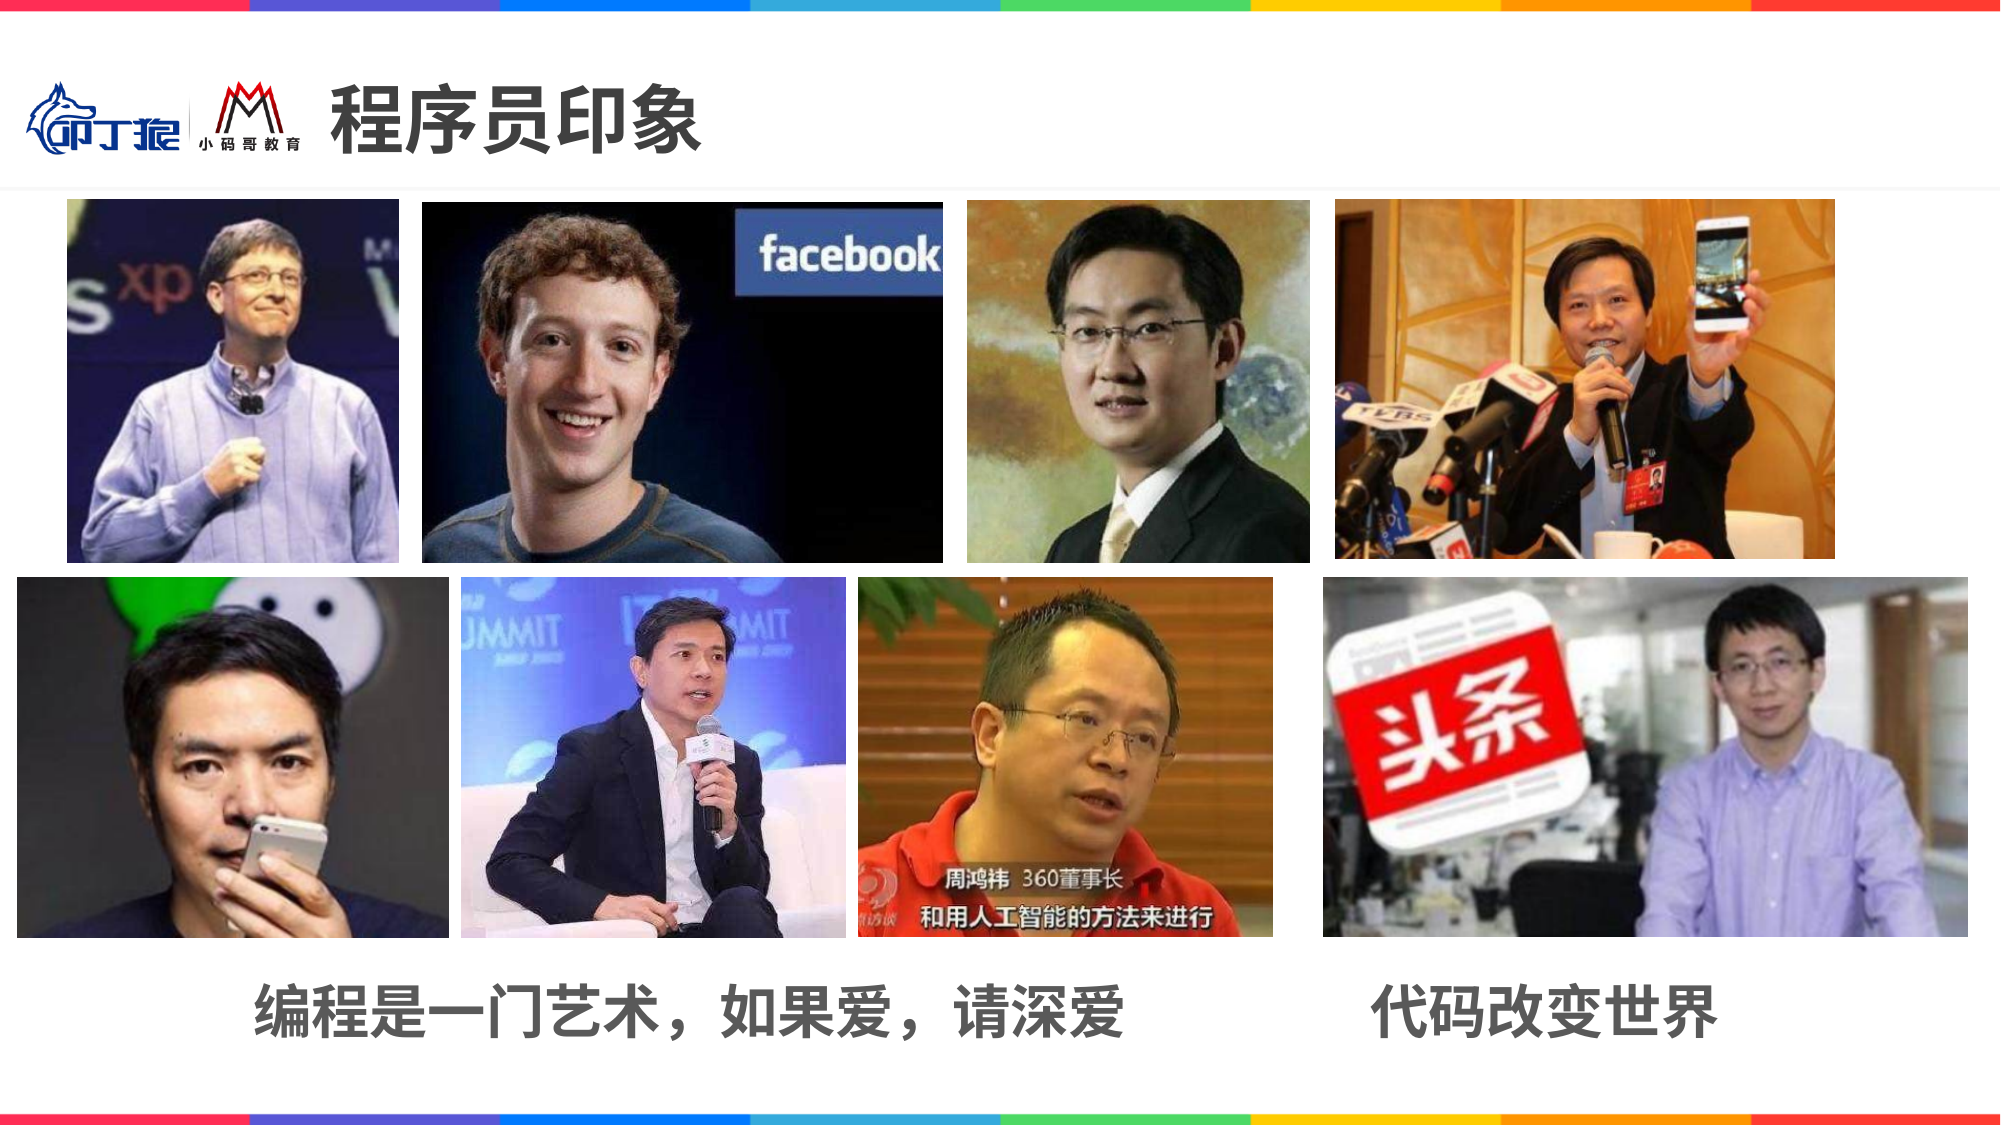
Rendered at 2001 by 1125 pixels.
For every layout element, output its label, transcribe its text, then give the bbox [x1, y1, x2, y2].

title 程序员印象 [314, 64, 1968, 182]
picture [0, 0, 2001, 1125]
list 代码改变世界 [1309, 972, 1781, 1077]
text_box 编程是一门艺术，如果爱，请深爱 [115, 986, 1265, 1063]
